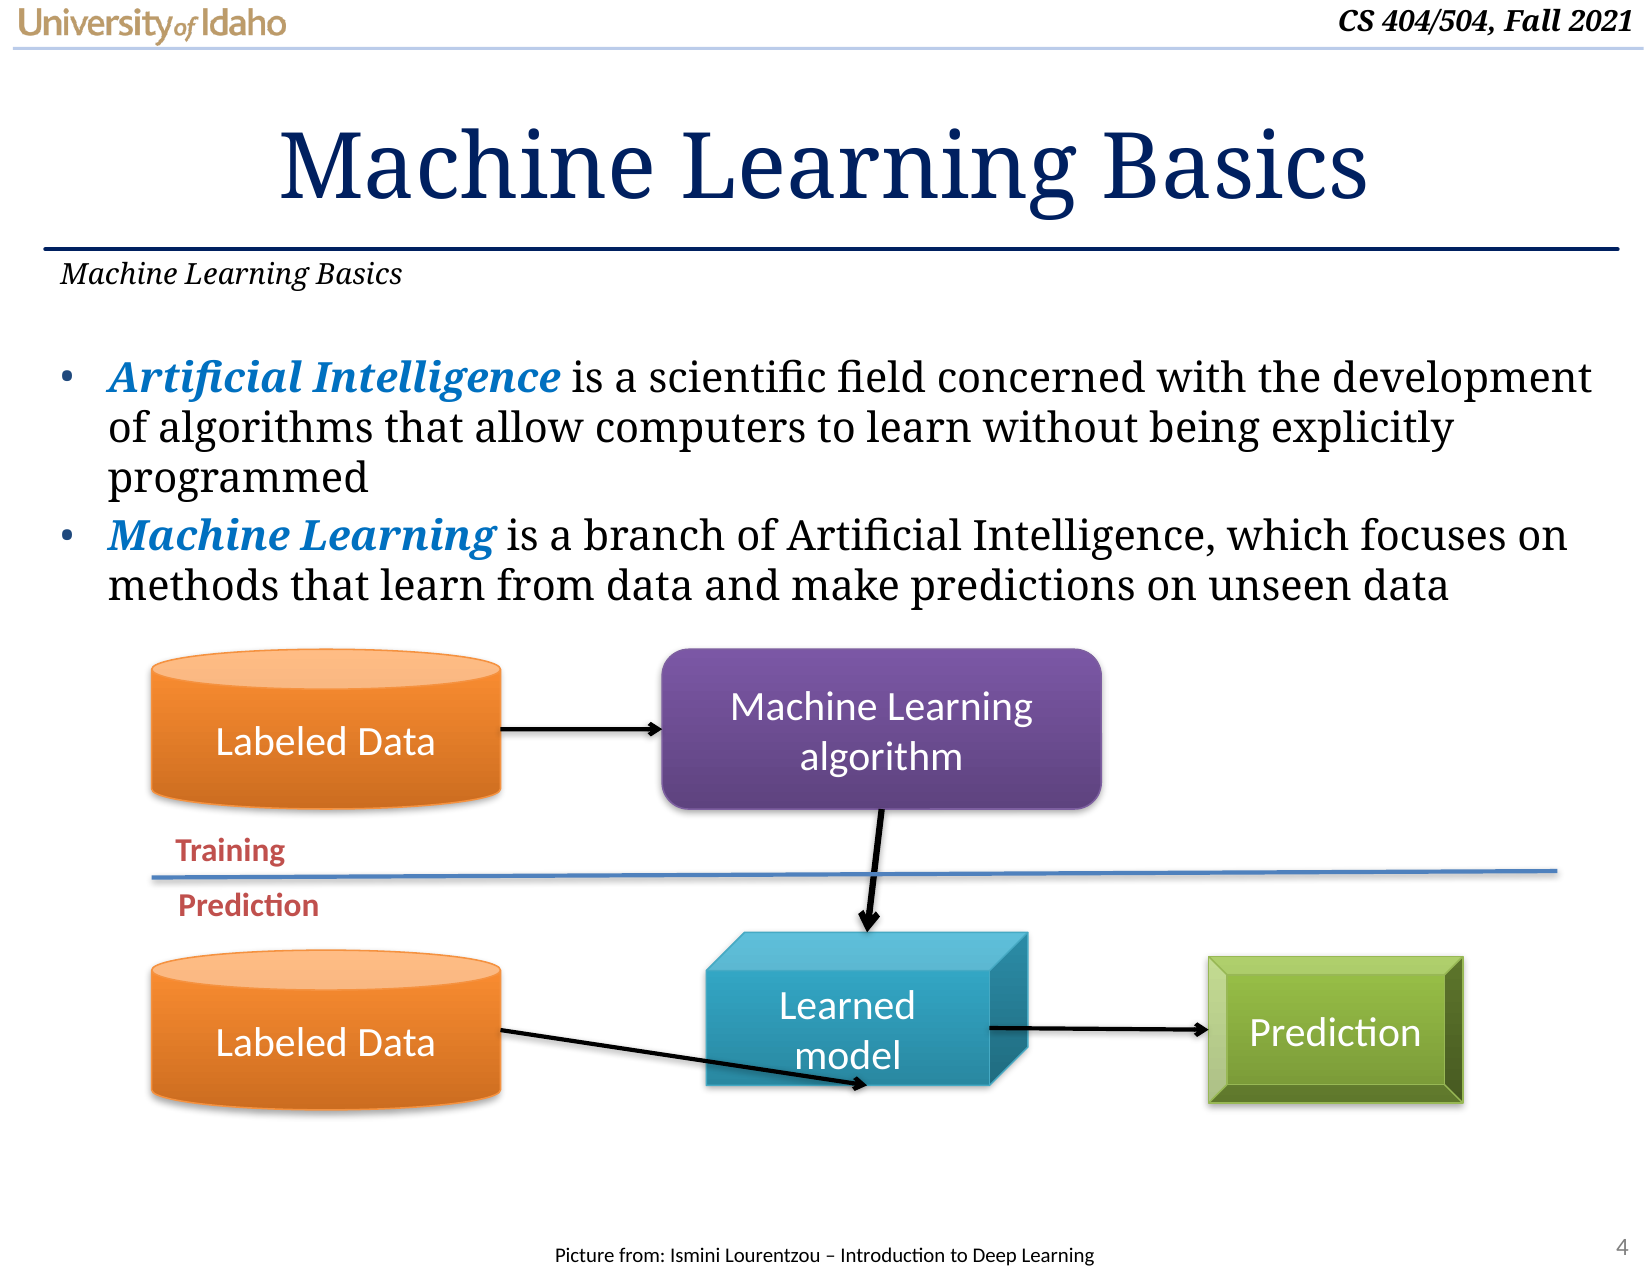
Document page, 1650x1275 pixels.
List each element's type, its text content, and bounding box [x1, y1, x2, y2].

title Machine Learning Basics [0, 75, 1650, 248]
list Artificial Intelligence is a scientific field concerned with the development of algorithms that allow computers to learn without being explicitly programmed Machine Learning is a branch of Artificial Intelligence, which focuses on methods that learn from data and make predictions on unseen data [45, 342, 1618, 1224]
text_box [151, 649, 1558, 1111]
picture [19, 8, 286, 46]
list Machine Learning Basics [45, 247, 1062, 306]
text_box Picture from: Ismini Lourentzou – Introduction to Deep Learning [257, 1234, 1392, 1275]
